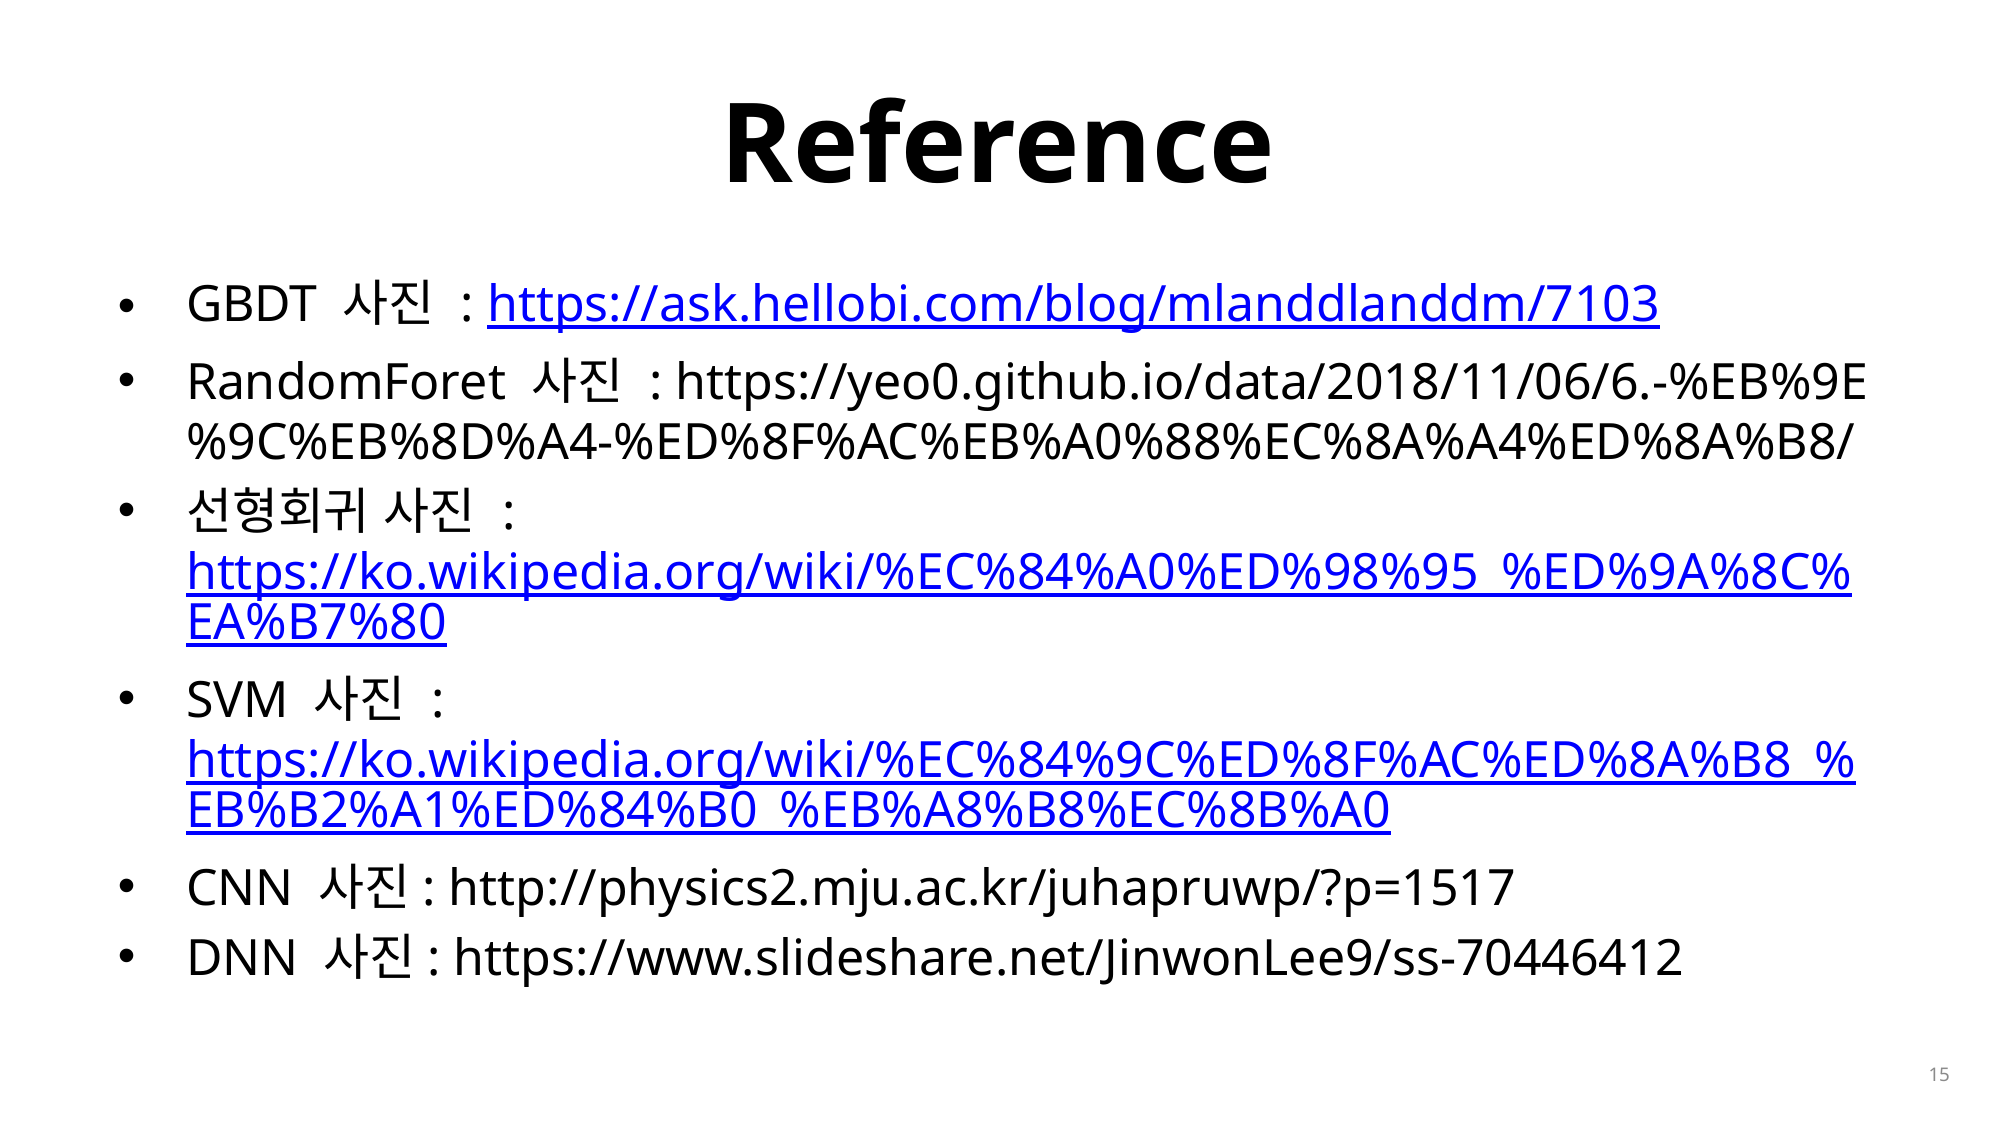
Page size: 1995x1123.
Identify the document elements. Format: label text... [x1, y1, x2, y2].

slide_number 15 [1502, 1045, 1969, 1106]
title Reference [99, 44, 1896, 232]
list GBDT 사진 : https://ask.hellobi.com/blog/mlanddlanddm/7103 RandomForet 사진 : https://yeo0.github.io/data/2018/11/06/6.-%EB%9E%9C%EB%8D%A4-%ED%8F%AC%EB%A0%88%EC%8A%A4%ED%8A%B8/ 선형회귀 사진 : https://ko.wikipedia.org/wiki/%EC%84%A0%ED%98%95_%ED%9A%8C%EA%B7%80 SVM 사진 : https://ko.wikipedia.org/wiki/%EC%84%9C%ED%8F%AC%ED%8A%B8_%EB%B2%A1%ED%84%B0_%EB%A8%B8%EC%8B%A0 CNN 사진: http://physics2.mju.ac.kr/juhapruwp/?p=1517 DNN 사진: https://www.slideshare.net/JinwonLee9/ss-70446412 [99, 261, 1896, 1003]
